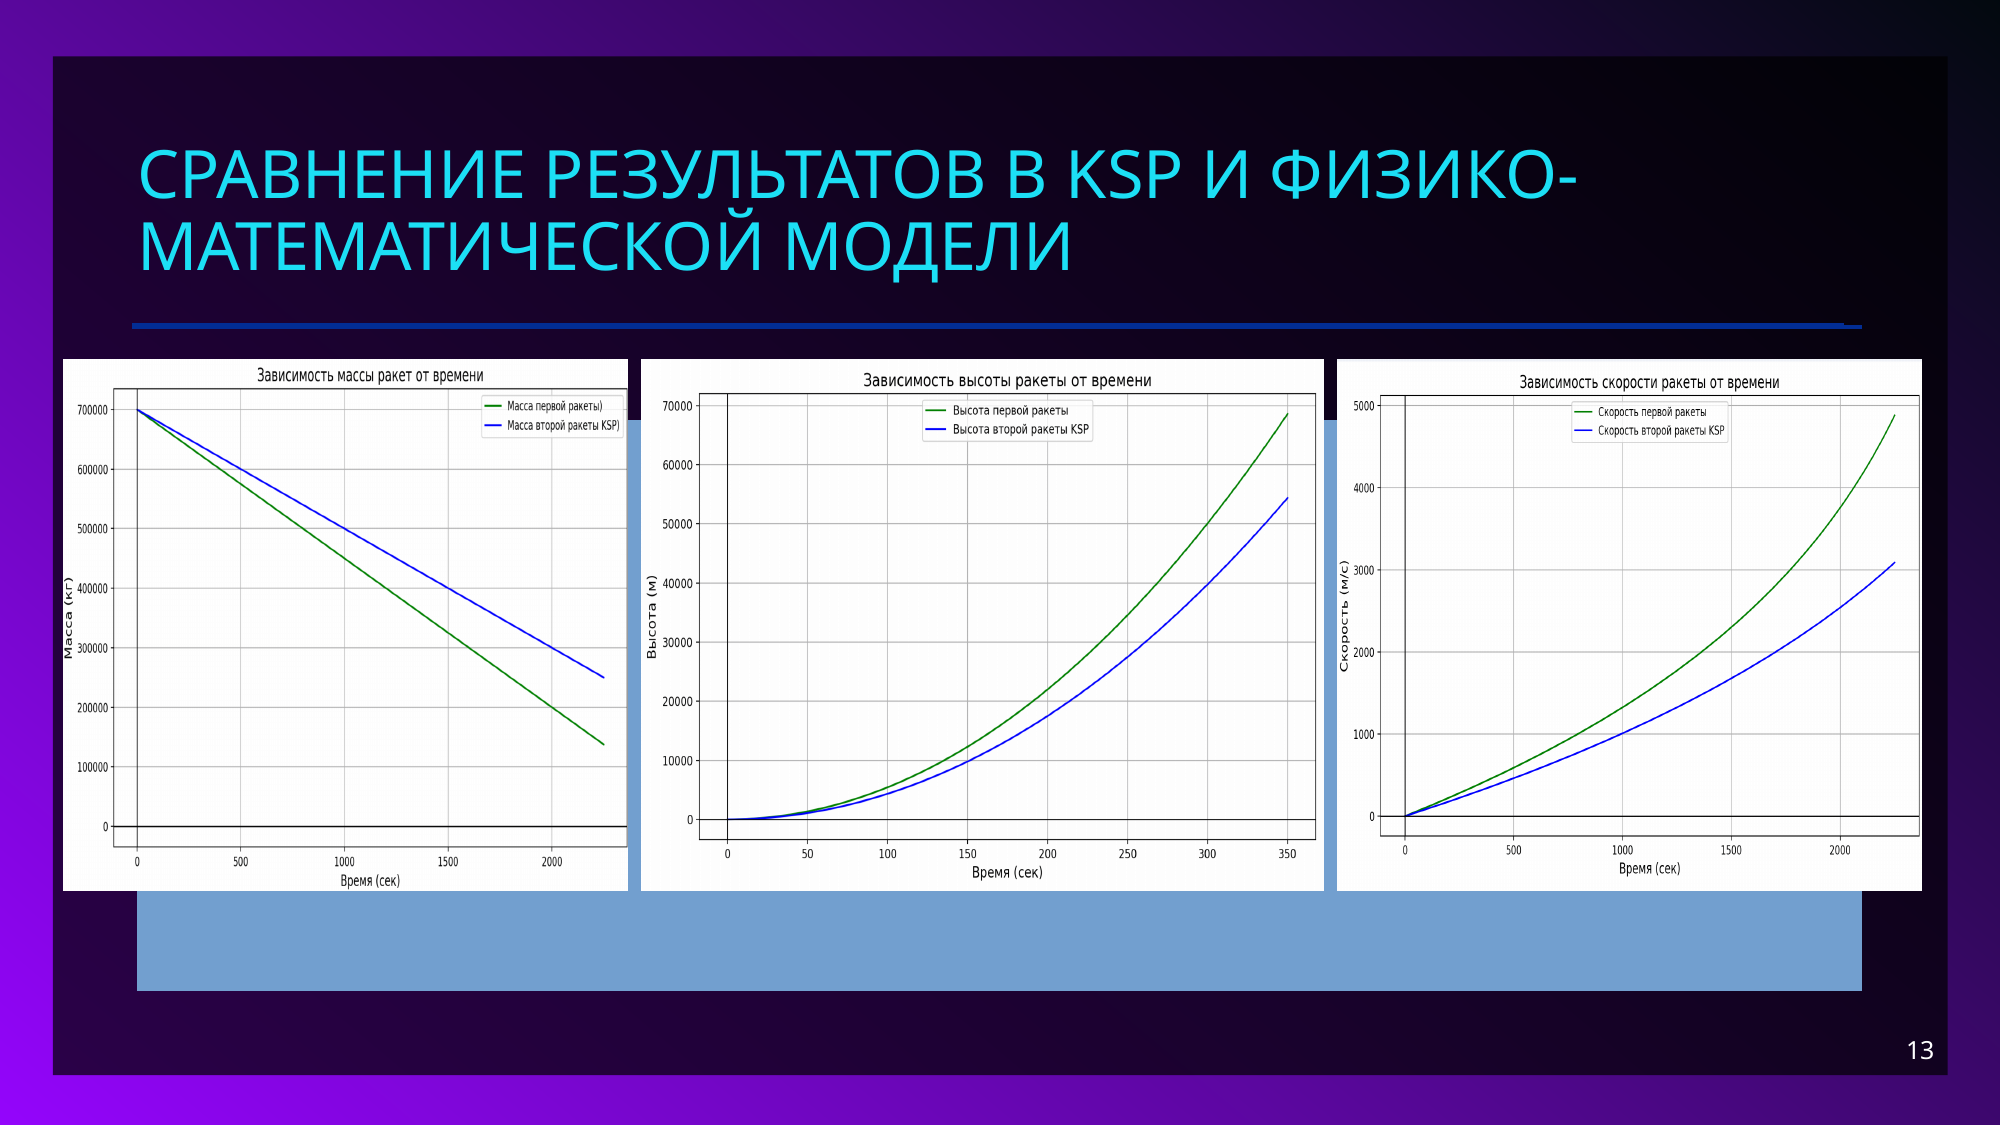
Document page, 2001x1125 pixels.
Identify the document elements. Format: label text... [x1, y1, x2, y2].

picture [641, 359, 1324, 891]
slide_number 13 [1499, 1021, 1950, 1082]
picture [63, 359, 628, 891]
picture [1337, 359, 1922, 891]
title Сравнение результатов в ksp и физико-математической модели [137, 105, 1862, 293]
